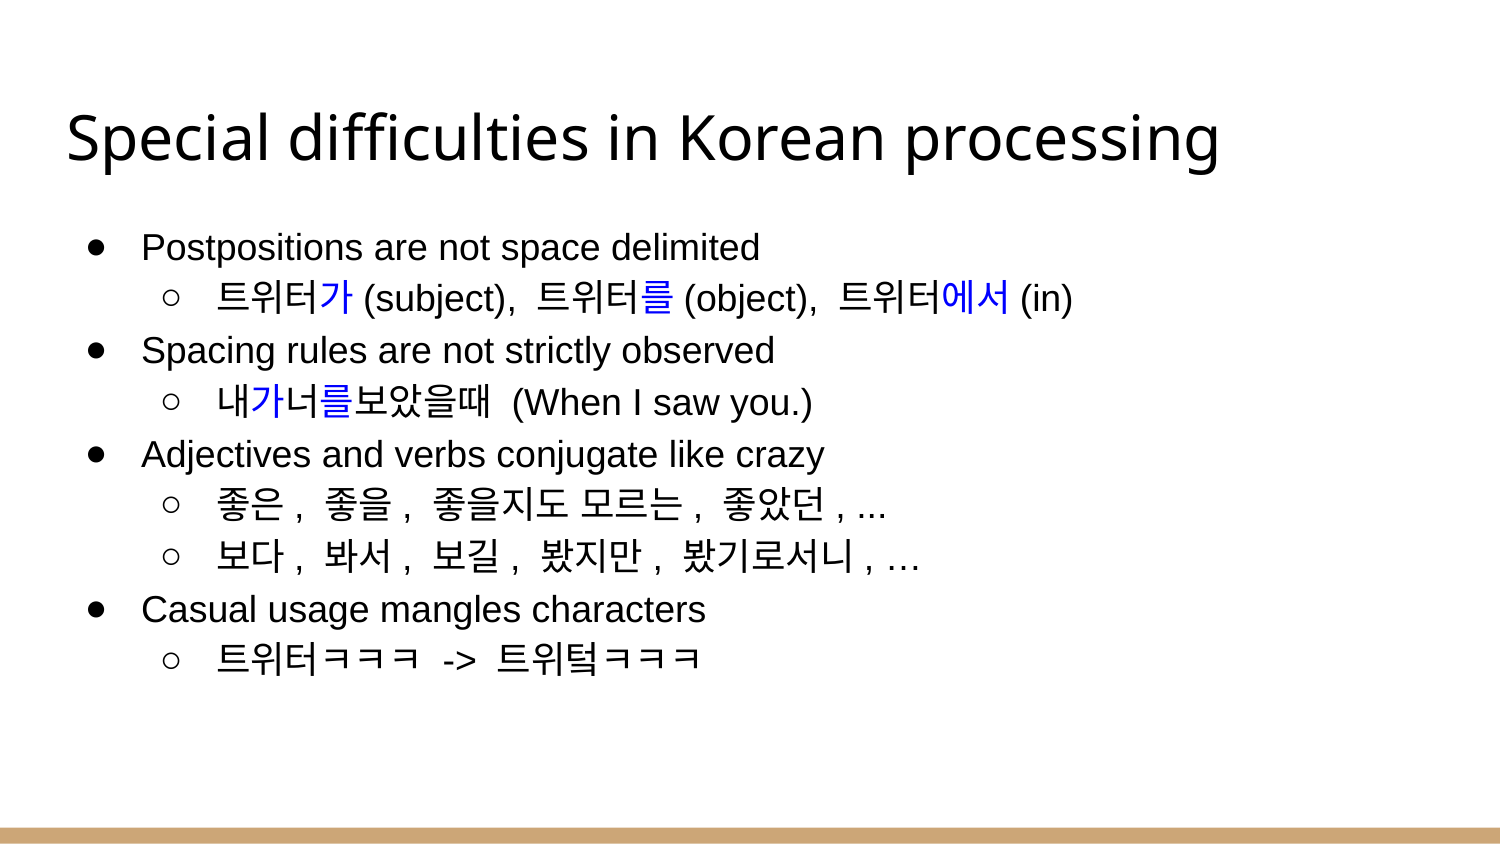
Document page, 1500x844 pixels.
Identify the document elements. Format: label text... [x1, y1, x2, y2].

list Postpositions are not space delimited 트위터가(subject), 트위터를(object), 트위터에서(in) Spacing rules are not strictly observed 내가너를보았을때 (When I saw you.) Adjectives and verbs conjugate like crazy 좋은, 좋을, 좋을지도 모르는, 좋았던, ... 보다, 봐서, 보길, 봤지만, 봤기로서니, … Casual usage mangles characters 트위터ㅋㅋㅋ -> 트위텈ㅋㅋㅋ [51, 200, 1449, 752]
title Special difficulties in Korean processing [51, 51, 1449, 189]
